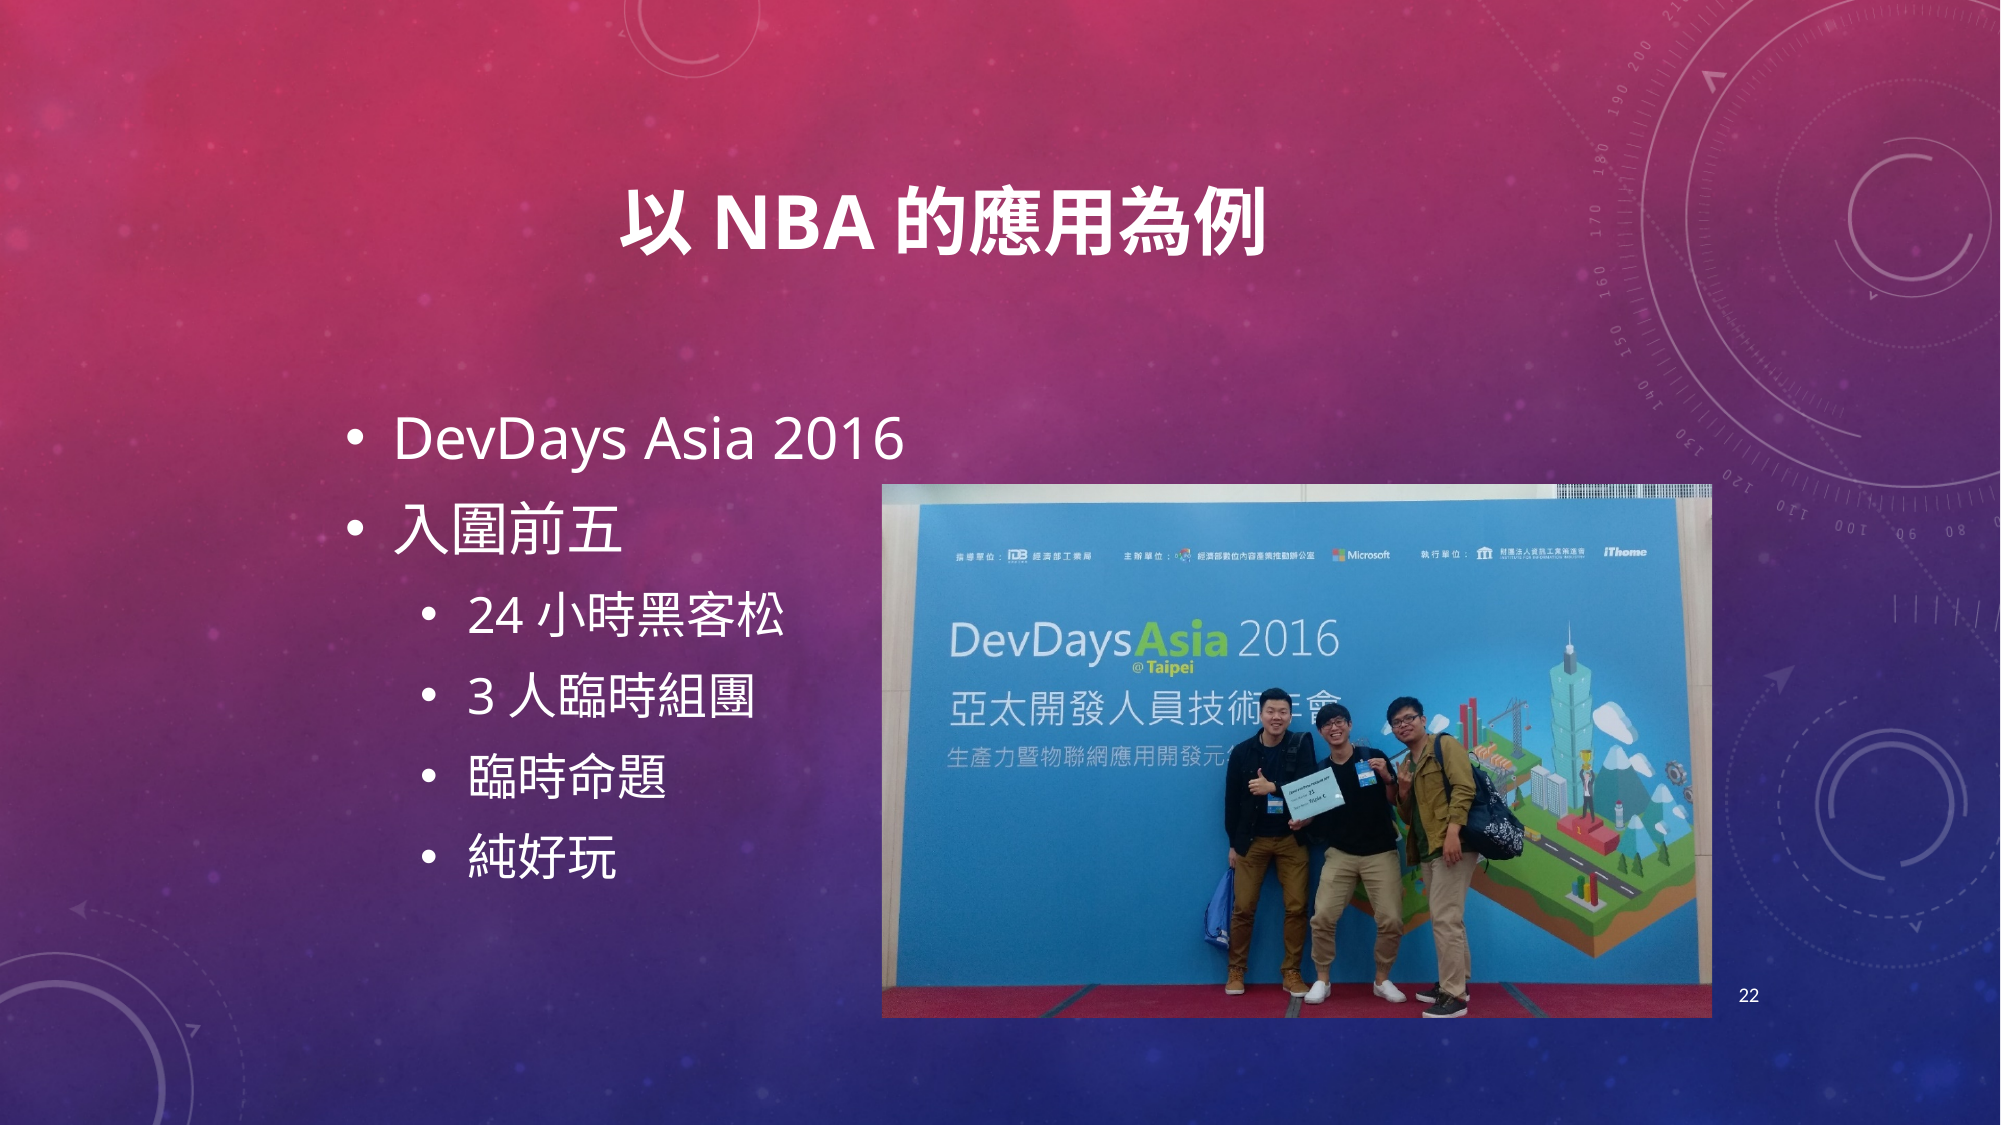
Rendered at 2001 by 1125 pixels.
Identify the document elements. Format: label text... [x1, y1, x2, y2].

picture [0, 0, 2001, 1125]
title 以NBA的應用為例 [112, 99, 1775, 339]
list DevDays Asia 2016 入圍前五 24小時黑客松 3人臨時組團 臨時命題 純好玩 [330, 340, 2000, 947]
slide_number 22 [1716, 963, 1775, 1025]
